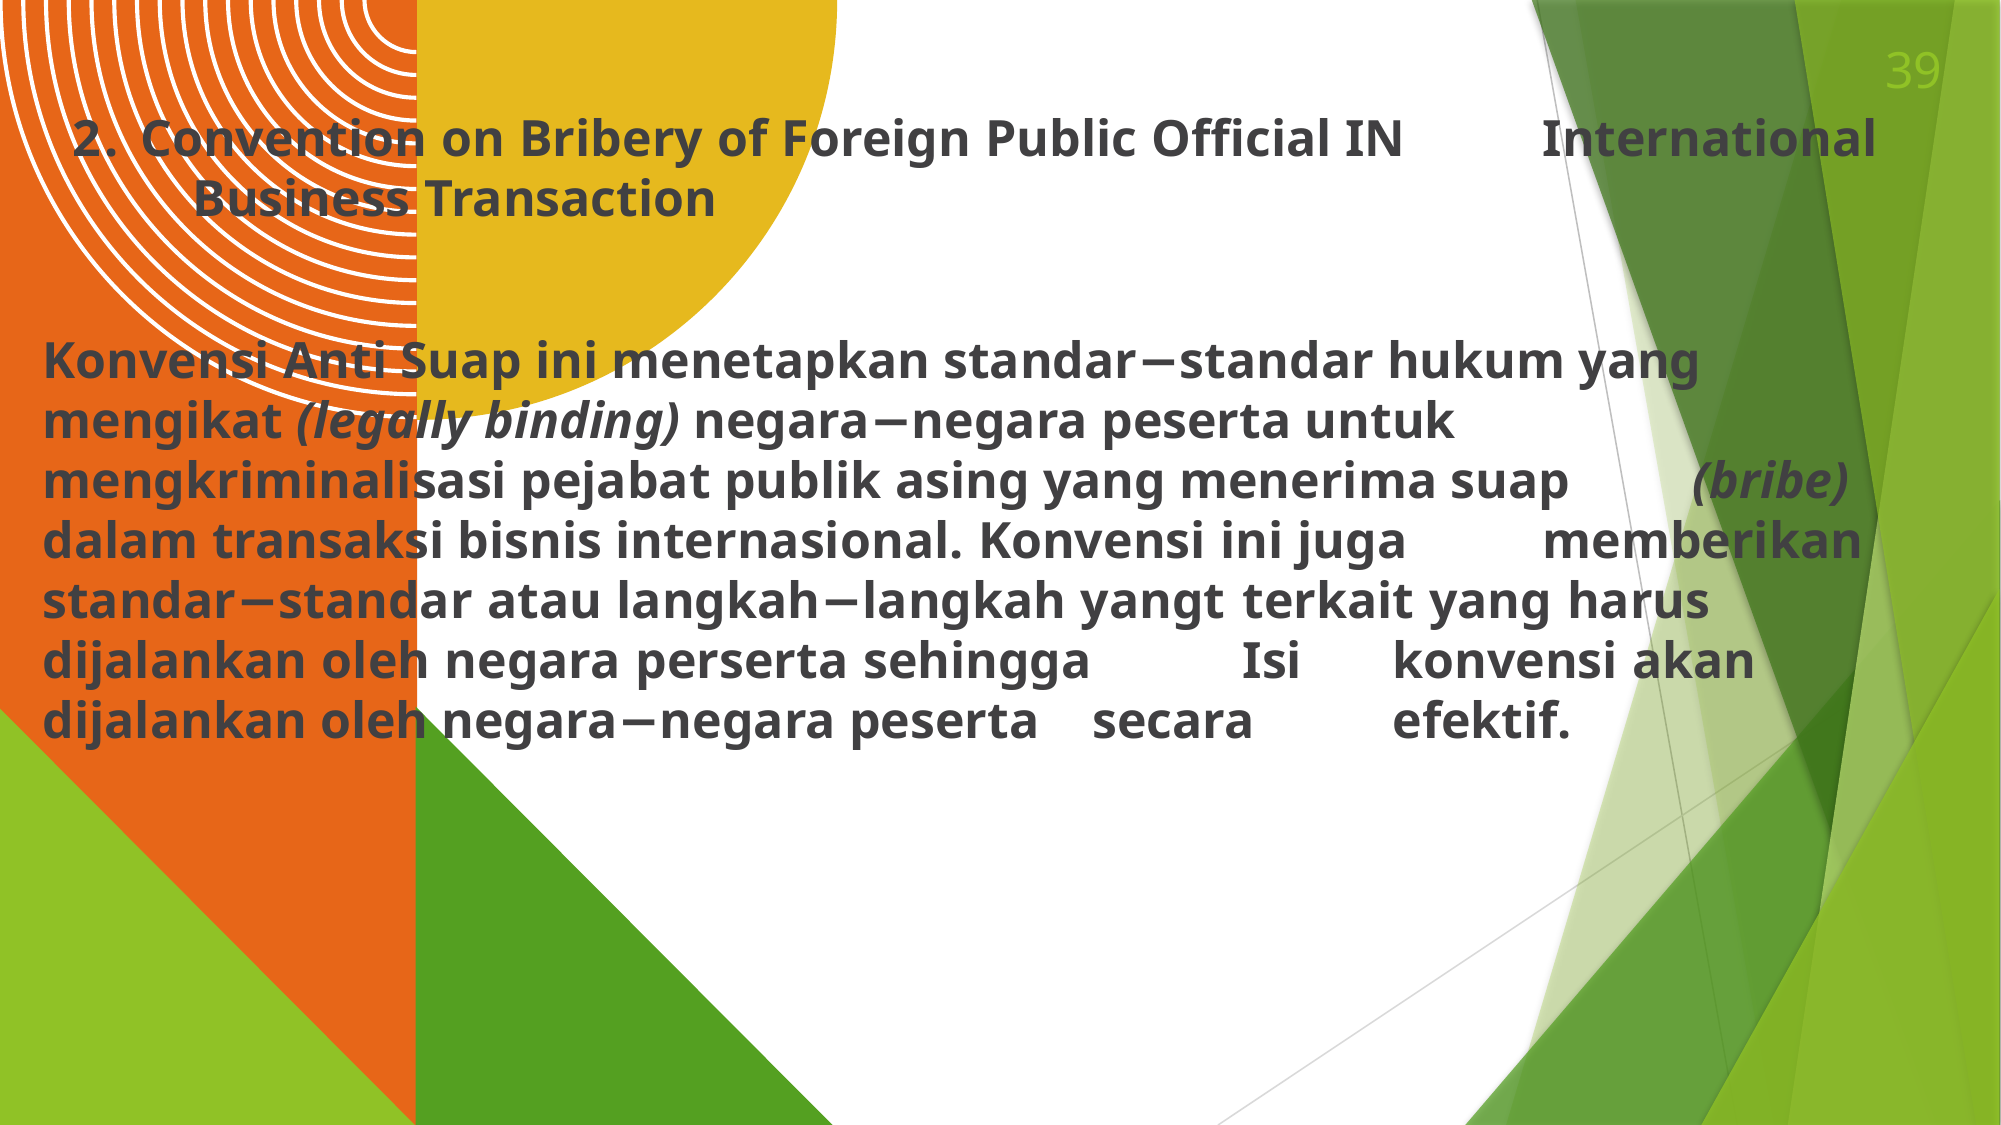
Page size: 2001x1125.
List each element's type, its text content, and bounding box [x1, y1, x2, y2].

list 2. Convention on Bribery of Foreign Public Official IN International Business Transaction Konvensi Anti Suap ini menetapkan standar−standar hukum yang mengikat (legally binding) negara−negara peserta untuk mengkriminalisasi pejabat publik asing yang menerima suap (bribe) dalam transaksi bisnis internasional. Konvensi ini juga memberikan standar−standar atau langkah−langkah yangt terkait yang harus dijalankan oleh negara perserta sehingga Isi konvensi akan dijalankan oleh negara−negara peserta secara efektif. [42, 40, 1938, 1066]
slide_number 39 [1795, 24, 1958, 120]
